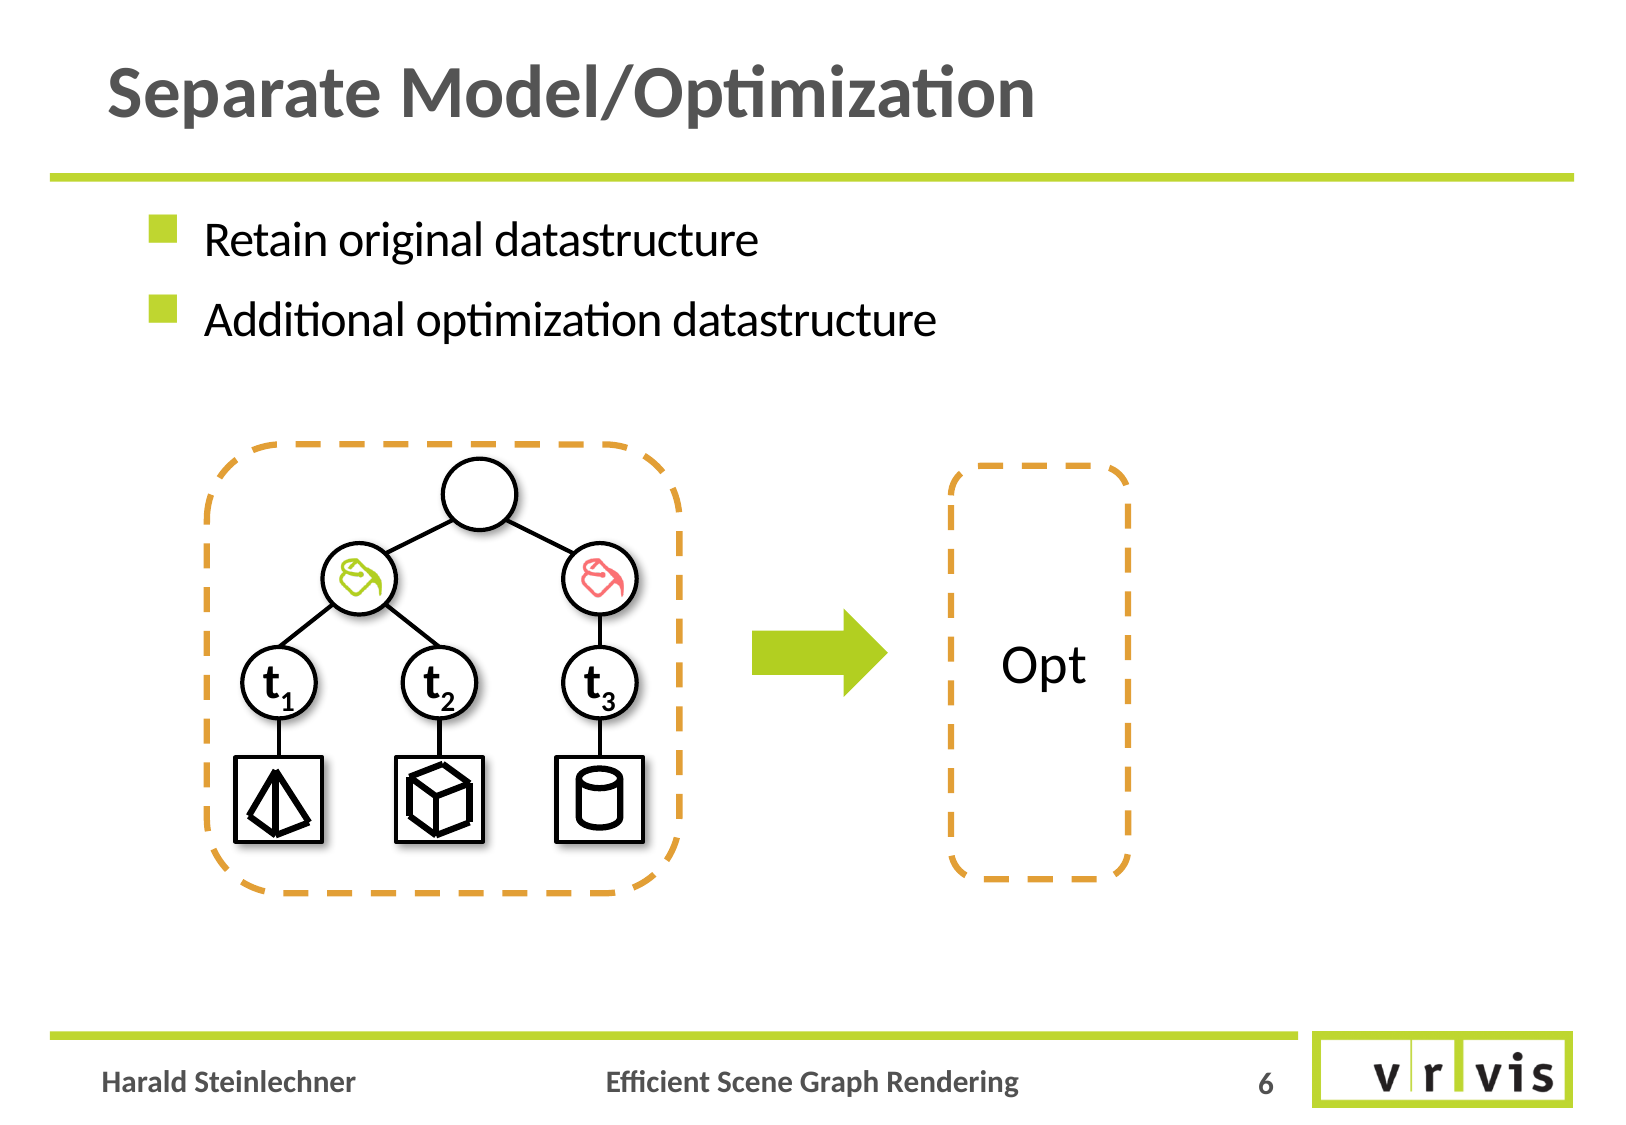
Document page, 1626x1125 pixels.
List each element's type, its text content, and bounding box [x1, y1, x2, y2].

slide_number 6 [1218, 1050, 1286, 1105]
title Separate Model/Optimization [101, 17, 1524, 176]
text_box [235, 458, 644, 842]
picture [1312, 1031, 1573, 1108]
picture [578, 556, 624, 602]
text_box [206, 444, 1129, 894]
text_box Retain original datastructure Additional optimization datastructure [77, 210, 1317, 354]
picture [336, 556, 382, 602]
